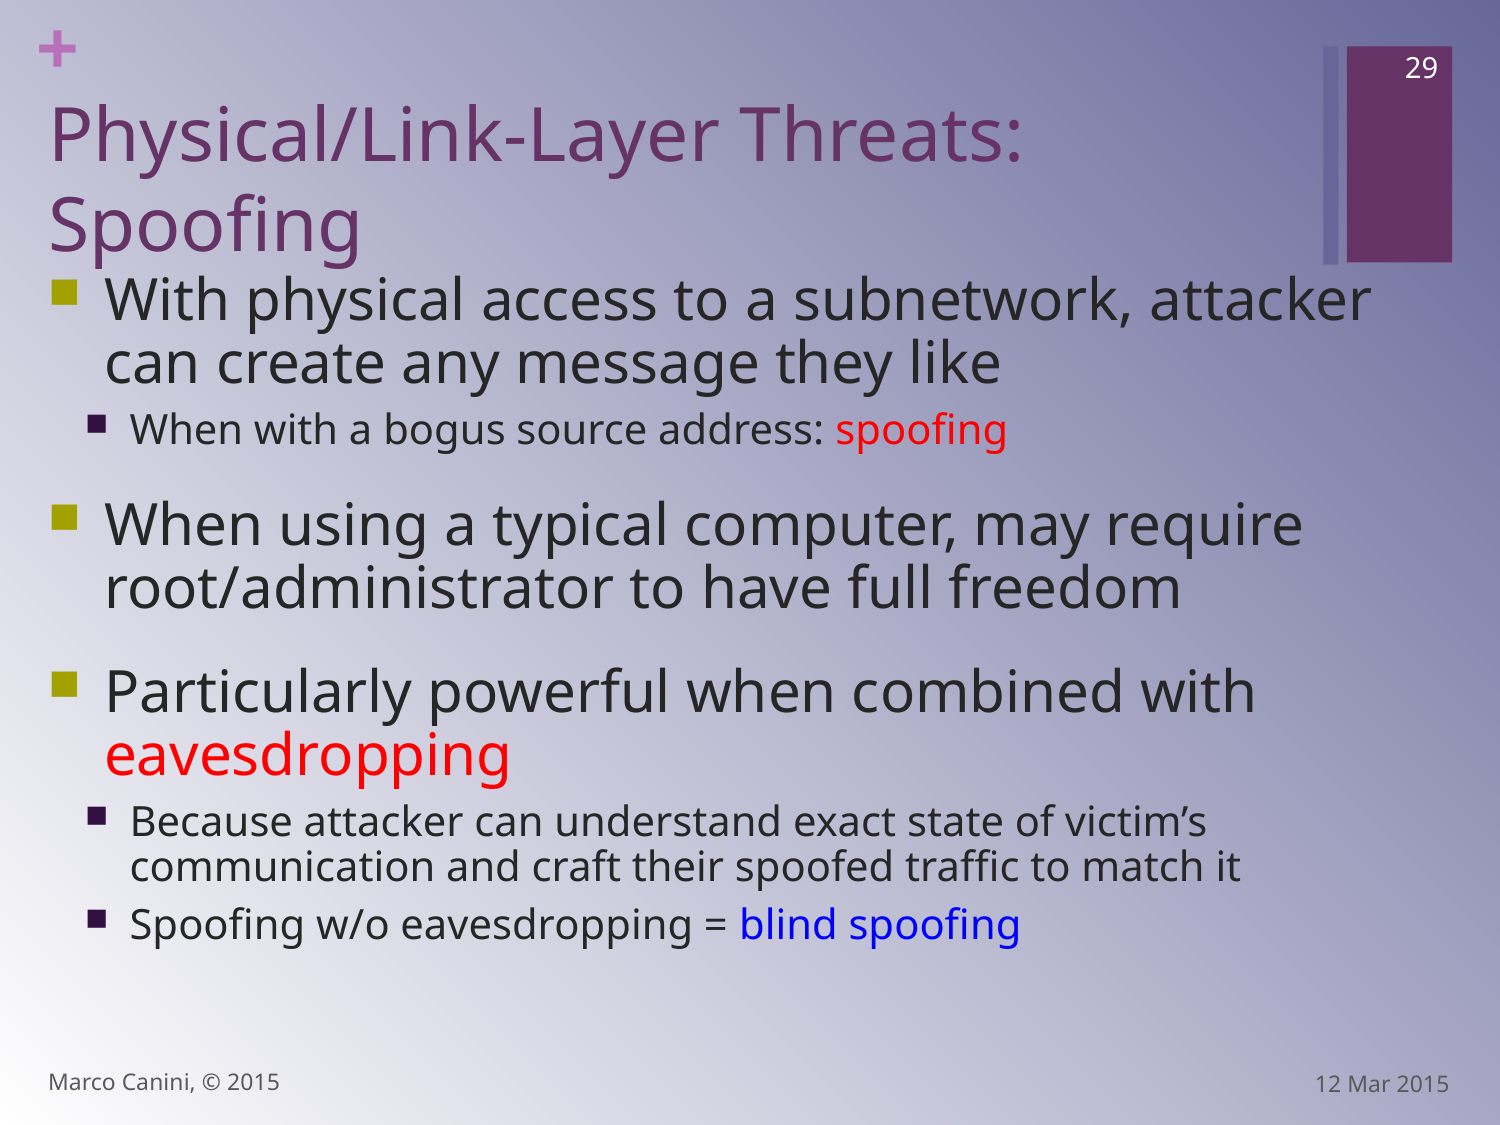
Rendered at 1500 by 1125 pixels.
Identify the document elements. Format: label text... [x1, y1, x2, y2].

list With physical access to a subnetwork, attacker can create any message they like When with a bogus source address: spoofing When using a typical computer, may require root/administrator to have full freedom Particularly powerful when combined with eavesdropping Because attacker can understand exact state of victim’s communication and craft their spoofed traffic to match it Spoofing w/o eavesdropping = blind spoofing [33, 262, 1465, 1054]
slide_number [1114, 1053, 1465, 1114]
footer Marco Canini, © 2015 [33, 1053, 1038, 1114]
title Physical/Link-Layer Threats: Spoofing [33, 79, 1322, 262]
slide_number 29 [1362, 39, 1454, 100]
